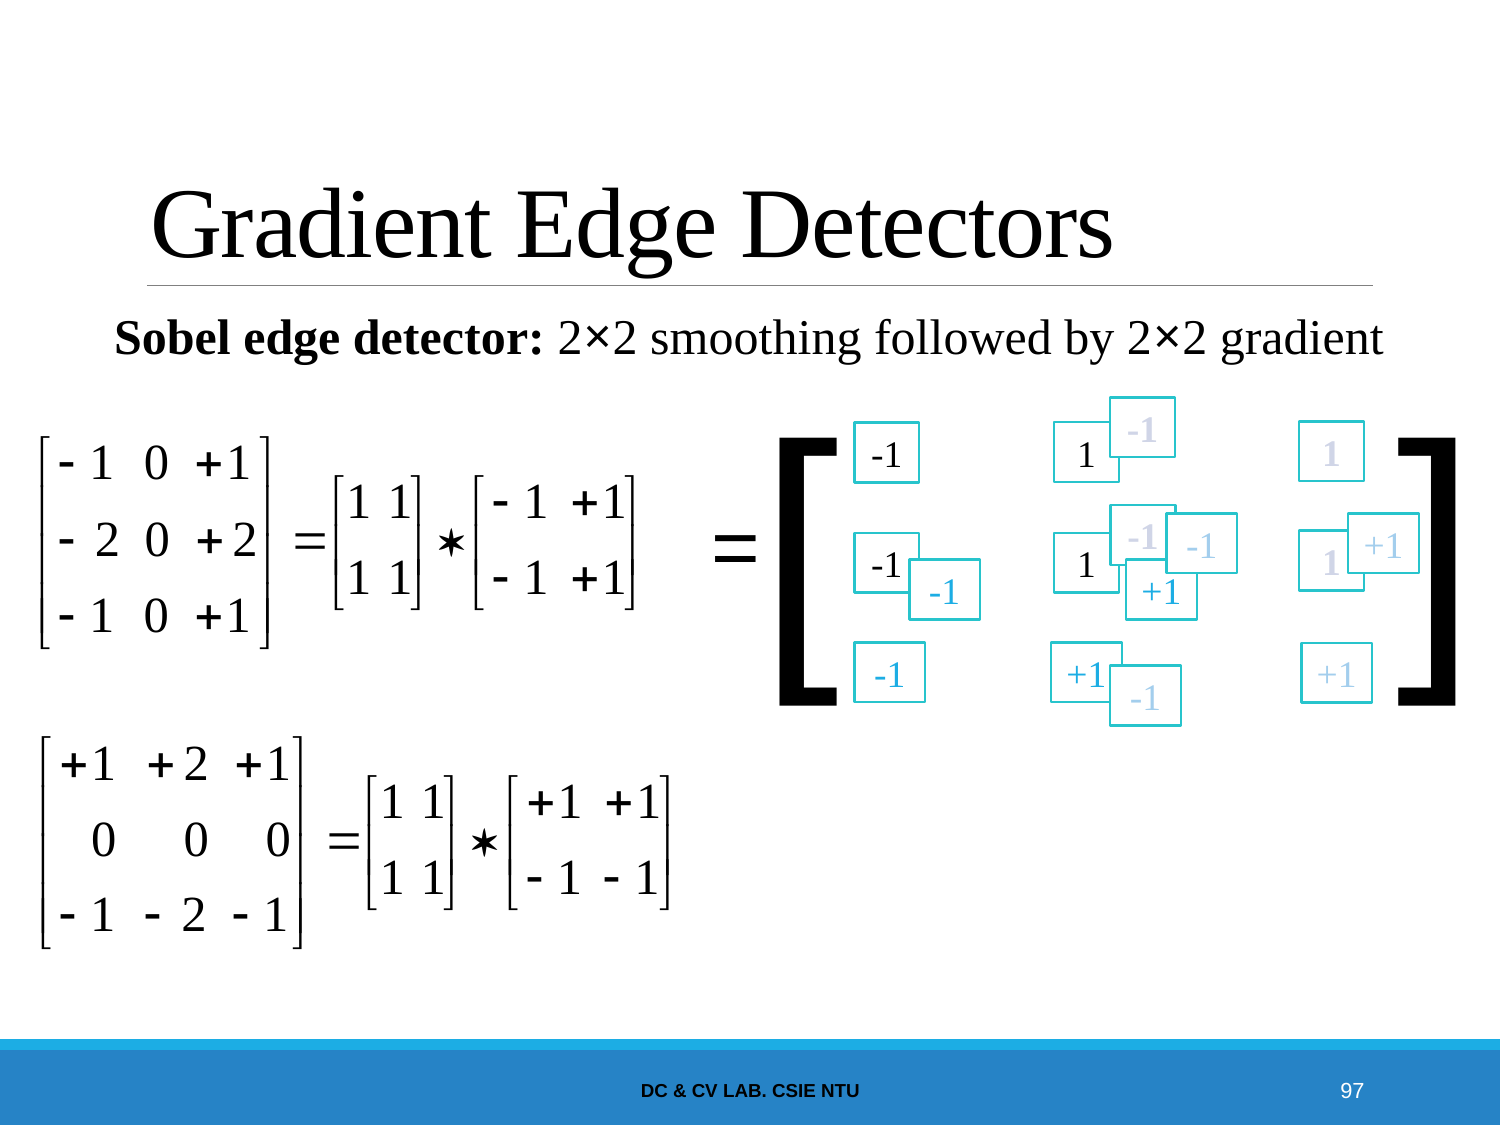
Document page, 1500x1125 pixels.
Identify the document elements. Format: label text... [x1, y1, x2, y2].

text_box -1 [853, 532, 920, 594]
slide_number 97 [1218, 1059, 1380, 1120]
text_box -1 [1165, 512, 1238, 574]
text_box Sobel edge detector: 2×2 smoothing followed by 2×2 gradient [99, 296, 1401, 372]
text_box +1 [1125, 558, 1198, 621]
text_box -1 [1109, 396, 1176, 458]
text_box -1 [853, 421, 920, 484]
text_box -1 [908, 558, 981, 621]
text_box +1 [1050, 641, 1123, 703]
text_box 1 [1053, 532, 1120, 594]
text_box = [670, 485, 801, 601]
text_box +1 [1300, 642, 1373, 704]
text_box -1 [1109, 664, 1182, 727]
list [28, 424, 654, 663]
text_box -1 [1109, 504, 1177, 566]
footer DC & CV Lab. CSIE NTU [453, 1059, 1047, 1120]
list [29, 724, 689, 962]
text_box [ ] [684, 351, 1500, 712]
text_box -1 [853, 641, 926, 703]
text_box 1 [1053, 421, 1120, 483]
text_box 1 [1298, 420, 1365, 482]
title Gradient Edge Detectors [135, 47, 1373, 285]
text_box +1 [1347, 512, 1420, 574]
text_box 1 [1298, 529, 1365, 592]
